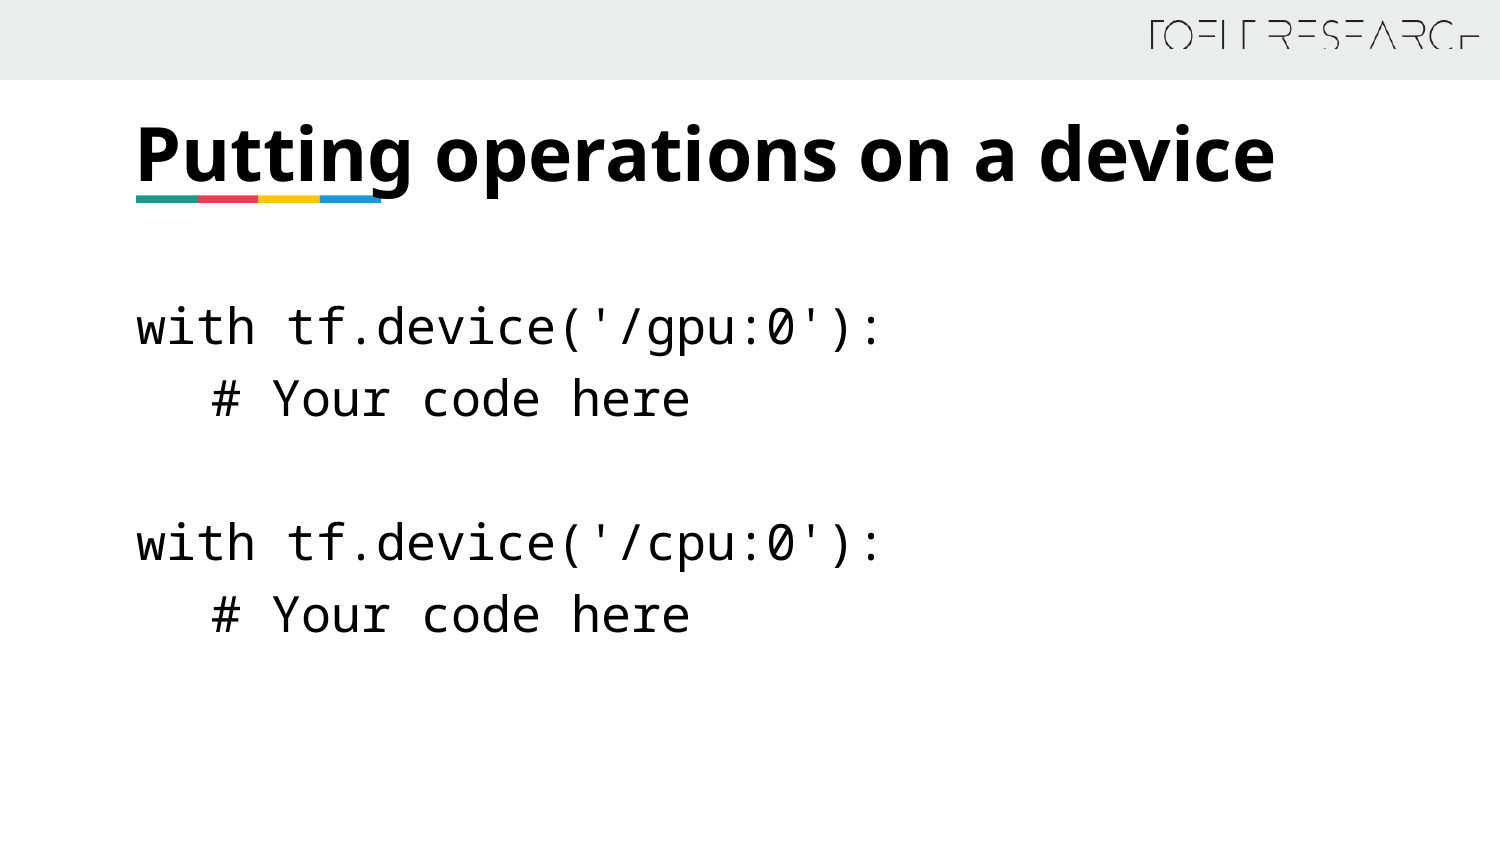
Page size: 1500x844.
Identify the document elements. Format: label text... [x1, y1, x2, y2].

text_box with tf.device('/gpu:0'): # Your code here with tf.device('/cpu:0'): # Your code here [111, 257, 1474, 675]
title Putting operations on a device [119, 91, 1381, 180]
